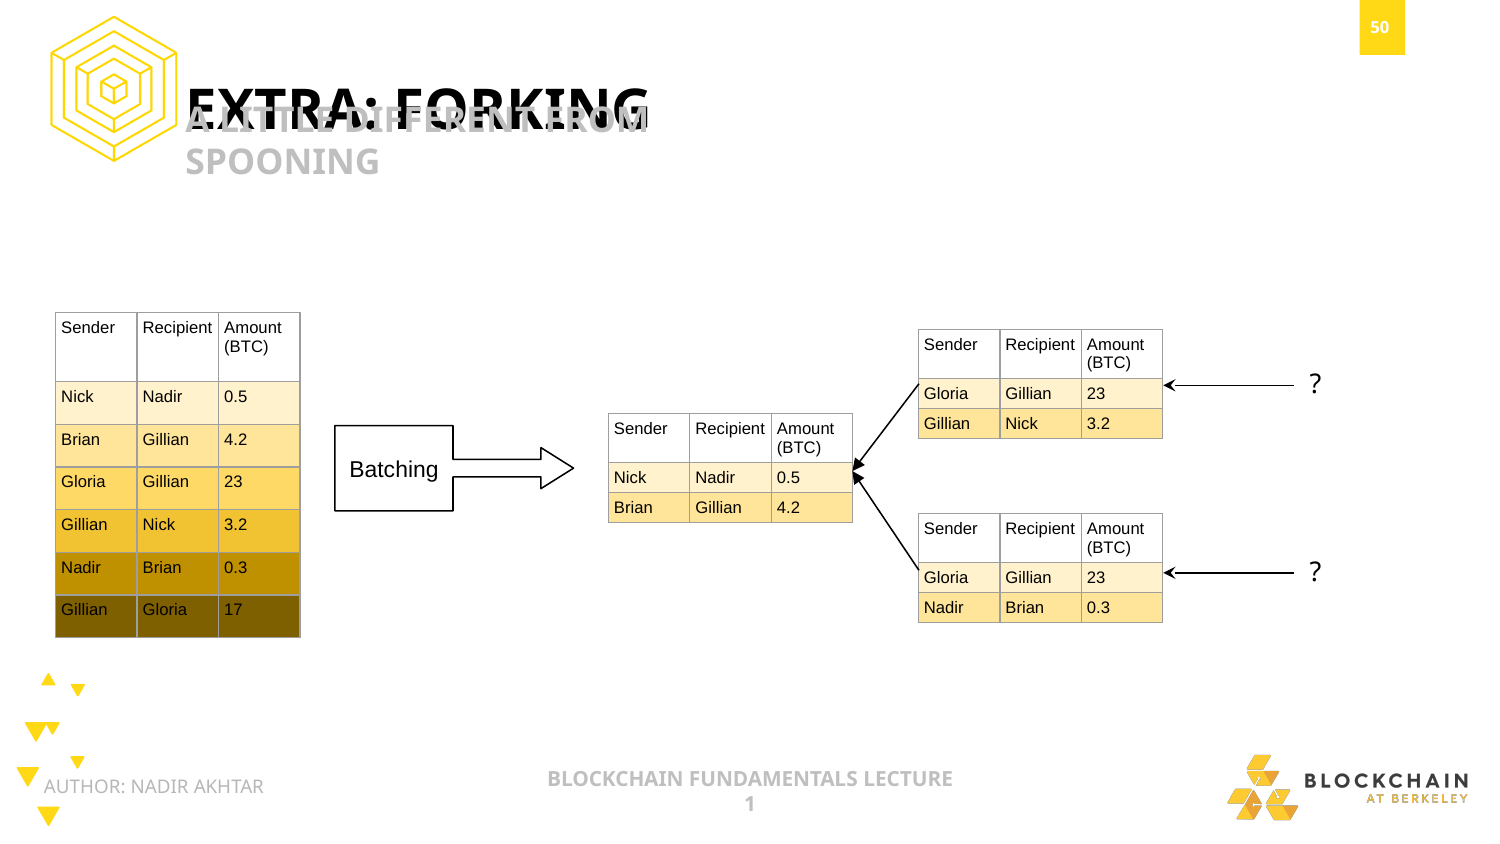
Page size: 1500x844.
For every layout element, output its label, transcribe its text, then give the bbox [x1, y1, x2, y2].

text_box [852, 470, 920, 571]
text_box AUTHOR: NADIR AKHTAR [38, 747, 369, 834]
table_cell Gillian [138, 425, 218, 466]
table_header Recipient [1001, 330, 1081, 378]
picture [1213, 740, 1489, 837]
table_header Sender [609, 414, 689, 462]
table_cell 3.2 [1082, 409, 1162, 438]
text_box EXTRA: FORKING [179, 66, 1378, 129]
table_cell Gillian [924, 409, 999, 438]
table_cell Brian [1001, 593, 1081, 622]
table_cell Gillian [56, 510, 136, 552]
table_cell 23 [1082, 379, 1162, 408]
table_cell Gillian [1001, 379, 1081, 408]
table_cell Nadir [919, 593, 999, 622]
text_box ? [1303, 360, 1371, 388]
table_cell 4.2 [219, 425, 299, 466]
table_header Recipient [1001, 514, 1081, 562]
picture [17, 0, 201, 183]
table_cell Brian [138, 553, 218, 594]
table_header Recipient [690, 414, 771, 462]
table_cell Nadir [56, 553, 136, 594]
table_header Recipient [138, 313, 218, 381]
table_cell Nick [56, 382, 136, 424]
table_cell 0.5 [219, 382, 299, 424]
table_cell 0.3 [219, 553, 299, 594]
table_cell Nadir [690, 463, 771, 492]
table_cell Brian [609, 493, 689, 522]
table_cell Gillian [56, 596, 136, 637]
table_header Amount (BTC) [1082, 514, 1162, 562]
table_cell Gillian [690, 493, 771, 522]
table_cell Nadir [138, 382, 218, 424]
table_header Sender [919, 330, 999, 378]
table_cell 3.2 [219, 510, 299, 552]
table_cell Nick [1001, 409, 1081, 438]
table_cell 0.3 [1082, 593, 1162, 622]
text_box ? [1303, 548, 1371, 576]
table_header Amount (BTC) [772, 414, 847, 462]
table_header Amount (BTC) [1082, 330, 1162, 378]
table_cell Brian [56, 425, 136, 466]
table_header Amount (BTC) [219, 313, 299, 381]
table_cell Gillian [138, 468, 218, 509]
text_box A LITTLE DIFFERENT FROM SPOONING [179, 108, 843, 171]
table_cell 4.2 [772, 493, 847, 522]
table_header Sender [56, 313, 136, 381]
table_header Sender [924, 514, 999, 562]
table_cell 23 [1082, 563, 1162, 592]
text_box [852, 383, 920, 470]
table_cell Gloria [919, 379, 999, 408]
table_cell 23 [219, 468, 299, 509]
text_box BLOCKCHAIN FUNDAMENTALS LECTURE 1 [536, 747, 964, 834]
table_cell Nick [609, 463, 689, 492]
table_cell Gloria [919, 563, 999, 592]
table_cell Gloria [138, 596, 218, 637]
table_cell 0.5 [772, 463, 847, 492]
text_box Batching [334, 425, 574, 511]
table_cell Gillian [1001, 563, 1081, 592]
table_cell Gloria [56, 468, 136, 509]
table_cell Nick [138, 510, 218, 552]
table_cell 17 [219, 596, 299, 637]
